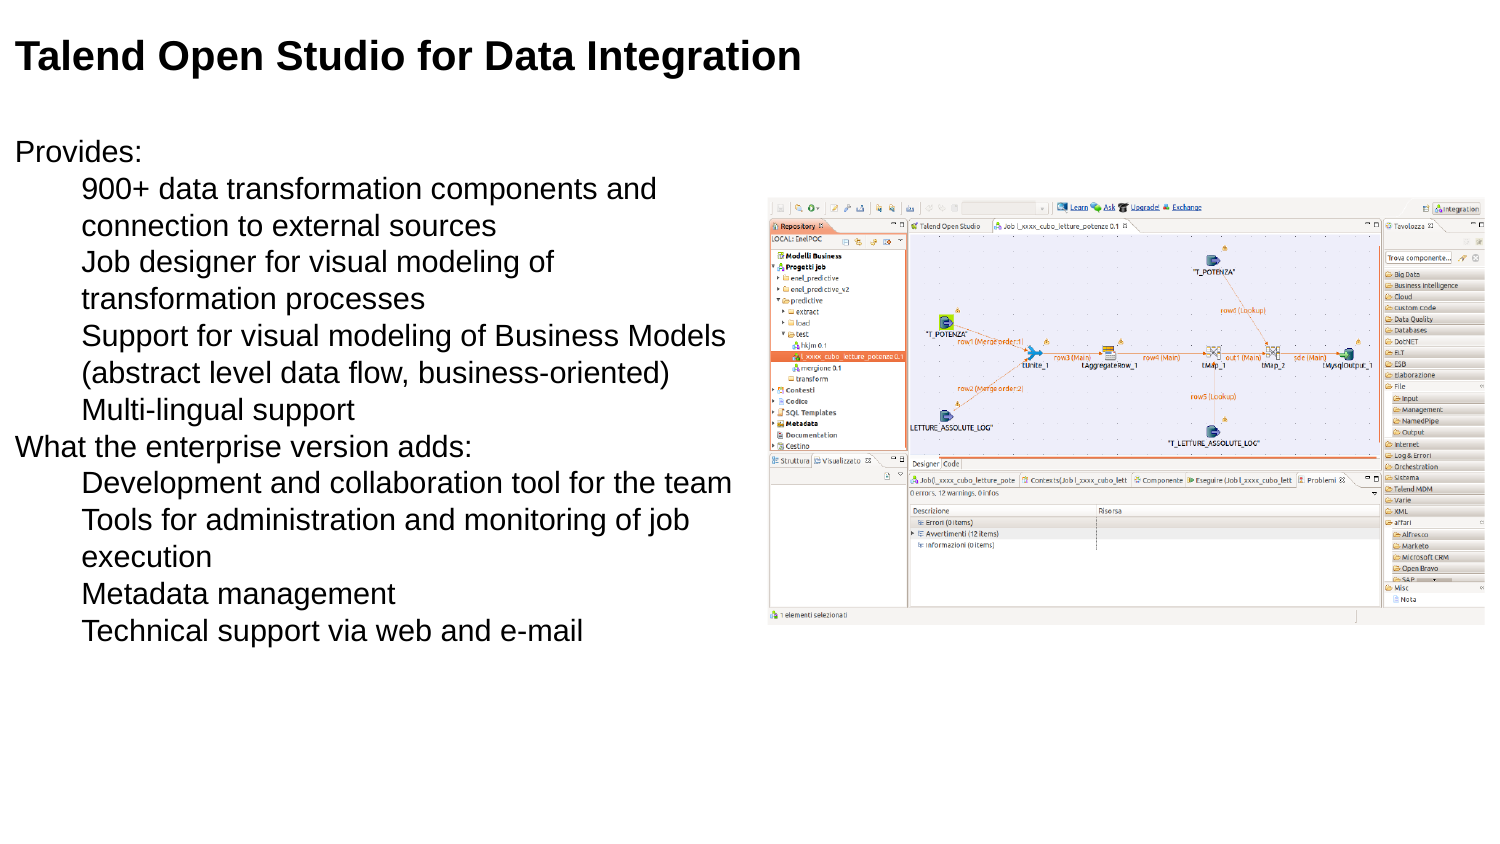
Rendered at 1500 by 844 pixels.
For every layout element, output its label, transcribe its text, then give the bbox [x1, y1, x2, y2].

picture [767, 191, 1485, 635]
title Talend Open Studio for Data Integration [0, 26, 1406, 101]
list Provides: 900+ data transformation components and connection to external sources Job designer for visual modeling of transformation processes Support for visual modeling of Business Models (abstract level data flow, business-oriented) Multi-lingual support What the enterprise version adds: Development and collaboration tool for the team Tools for administration and monitoring of job execution Metadata management Technical support via web and e-mail [0, 124, 750, 712]
